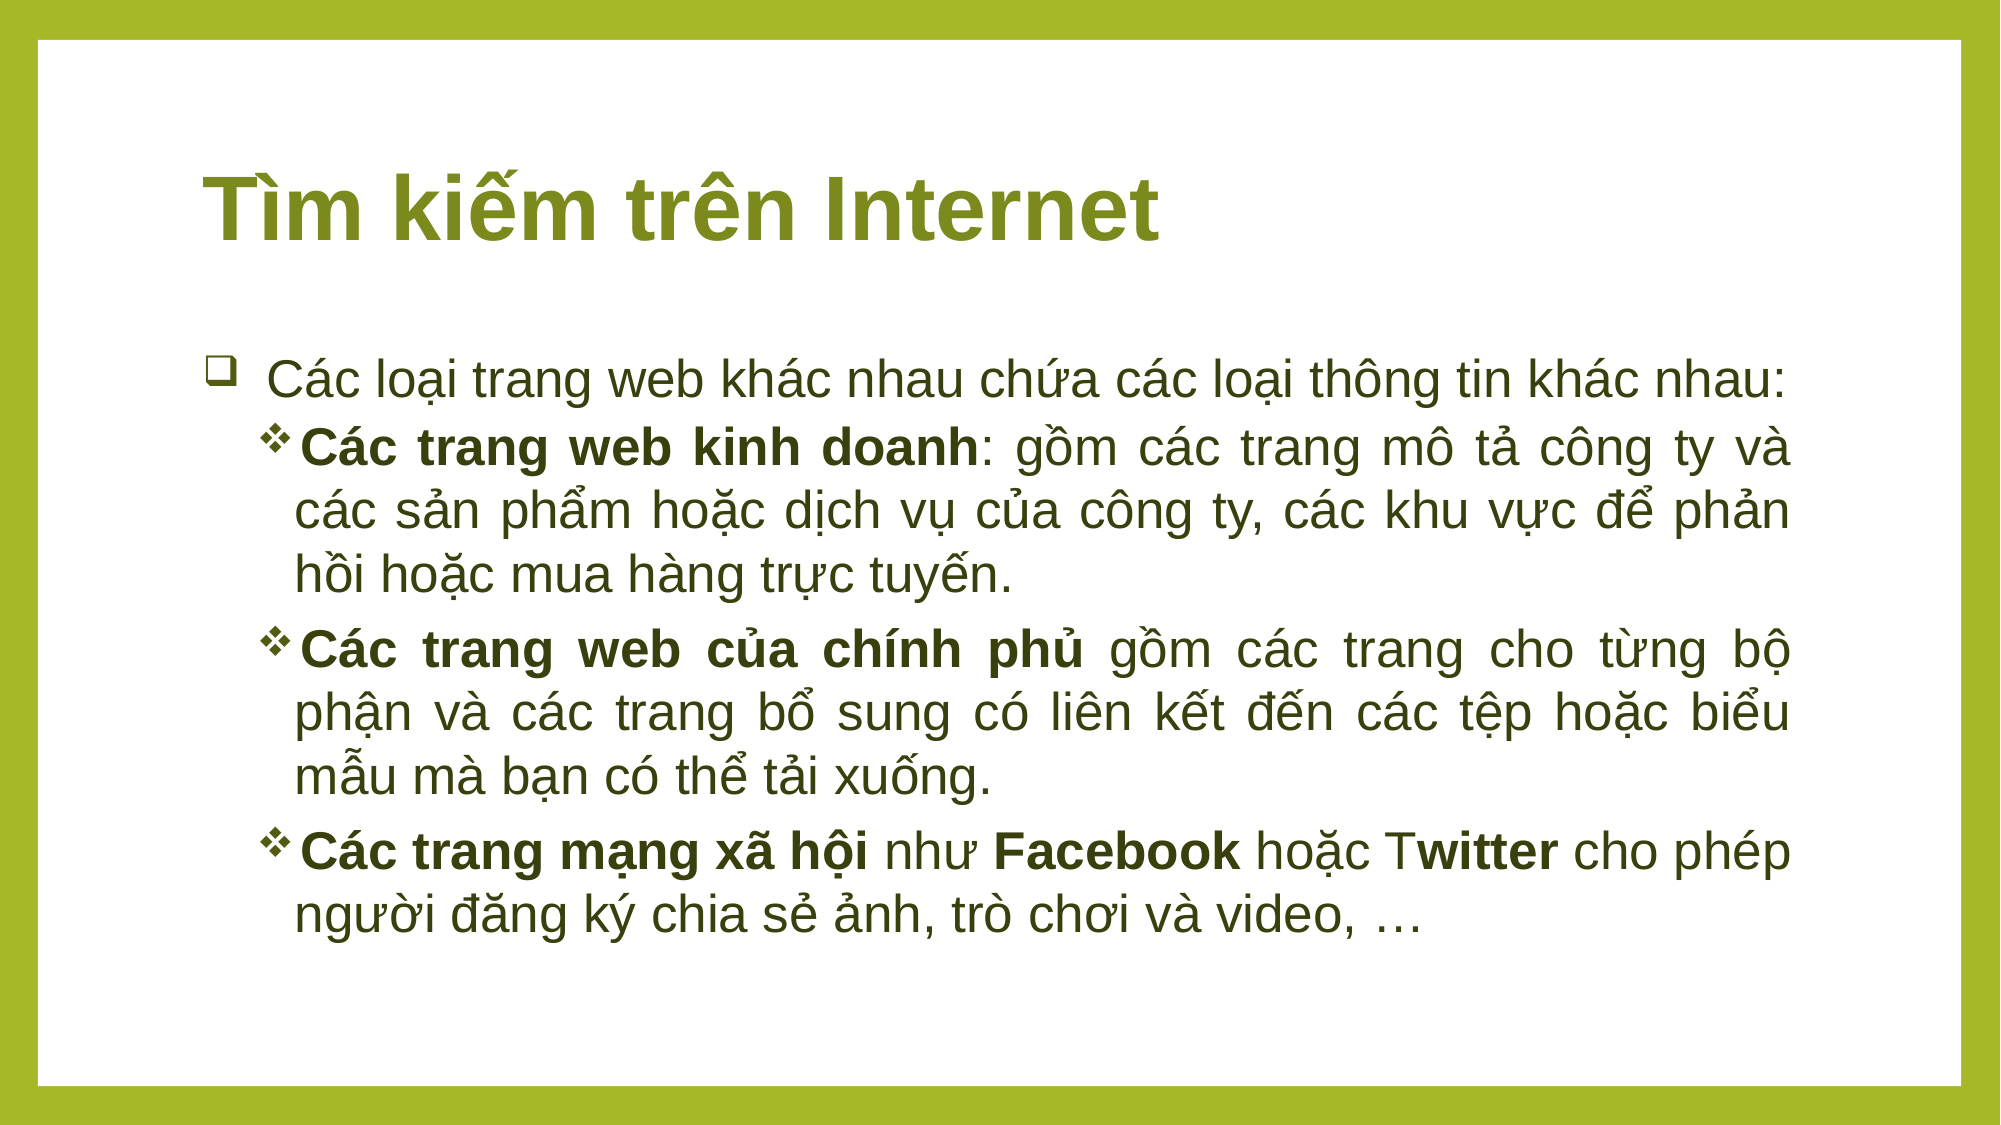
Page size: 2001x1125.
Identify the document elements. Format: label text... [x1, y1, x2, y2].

title Tìm kiếm trên Internet [187, 99, 1808, 323]
list Các loại trang web khác nhau chứa các loại thông tin khác nhau: Các trang web kinh doanh: gồm các trang mô tả công ty và các sản phẩm hoặc dịch vụ của công ty, các khu vực để phản hồi hoặc mua hàng trực tuyến. Các trang web của chính phủ gồm các trang cho từng bộ phận và các trang bổ sung có liên kết đến các tệp hoặc biểu mẫu mà bạn có thể tải xuống. Các trang mạng xã hội như Facebook hoặc Twitter cho phép người đăng ký chia sẻ ảnh, trò chơi và video, … [187, 337, 1808, 1000]
